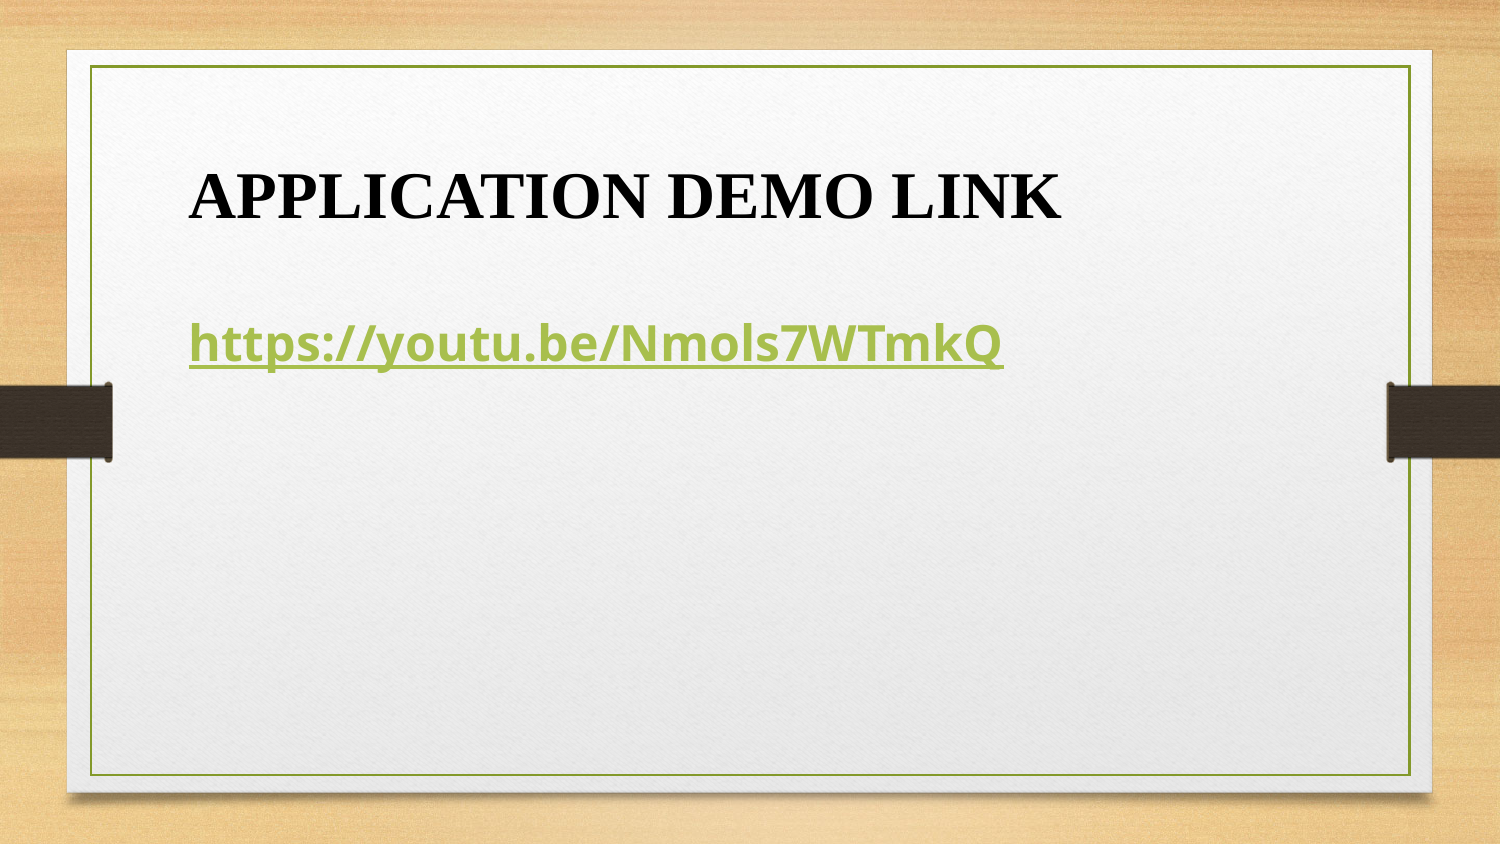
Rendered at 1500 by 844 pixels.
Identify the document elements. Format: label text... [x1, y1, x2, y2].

picture [0, 0, 1500, 844]
text_box APPLICATION DEMO LINK https://youtu.be/Nmols7WTmkQ [173, 49, 1251, 542]
